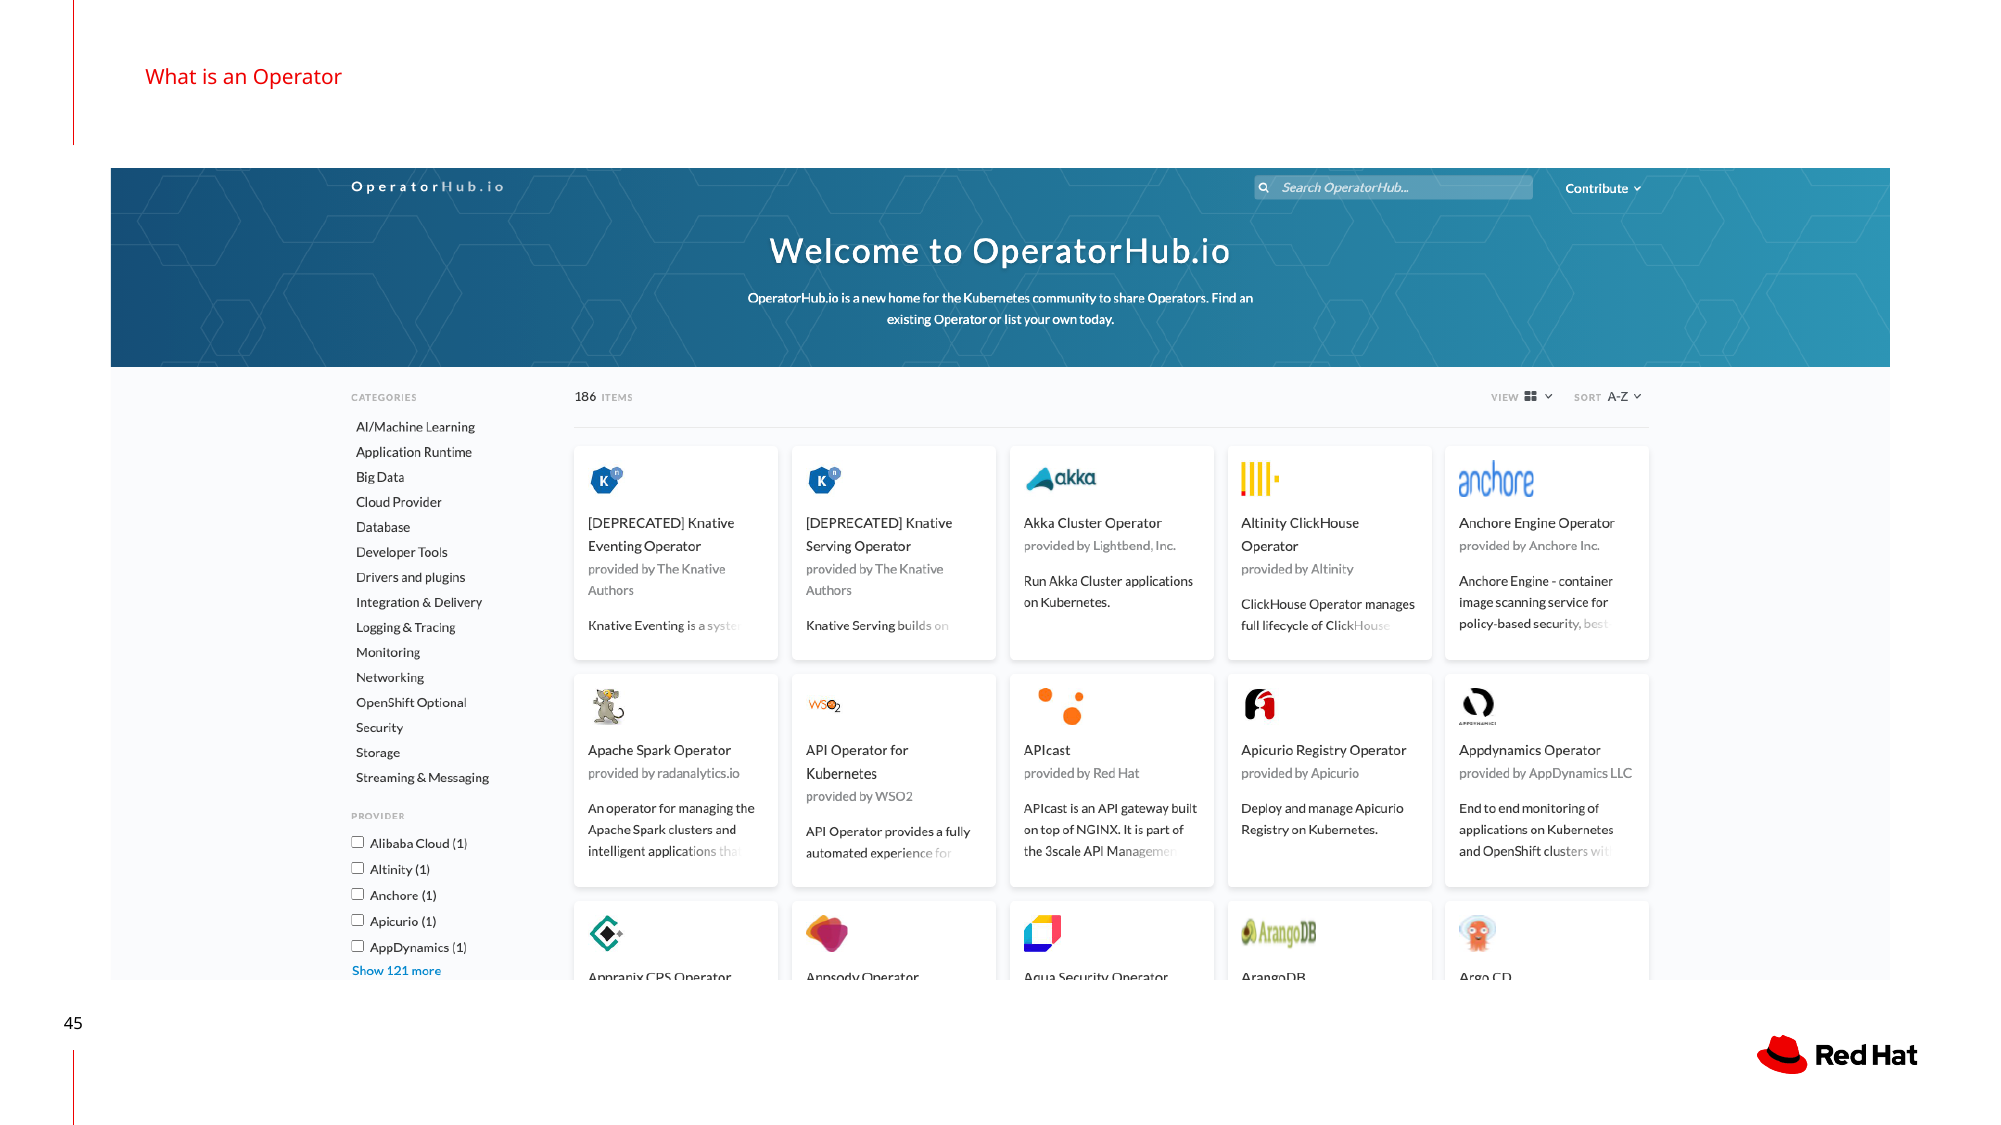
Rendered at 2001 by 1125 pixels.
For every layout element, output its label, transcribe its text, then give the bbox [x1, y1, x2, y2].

slide_number ‹#› [13, 1012, 134, 1036]
subtitle What is an Operator [73, 9, 919, 143]
picture [110, 167, 1890, 980]
picture [1757, 1035, 1918, 1074]
